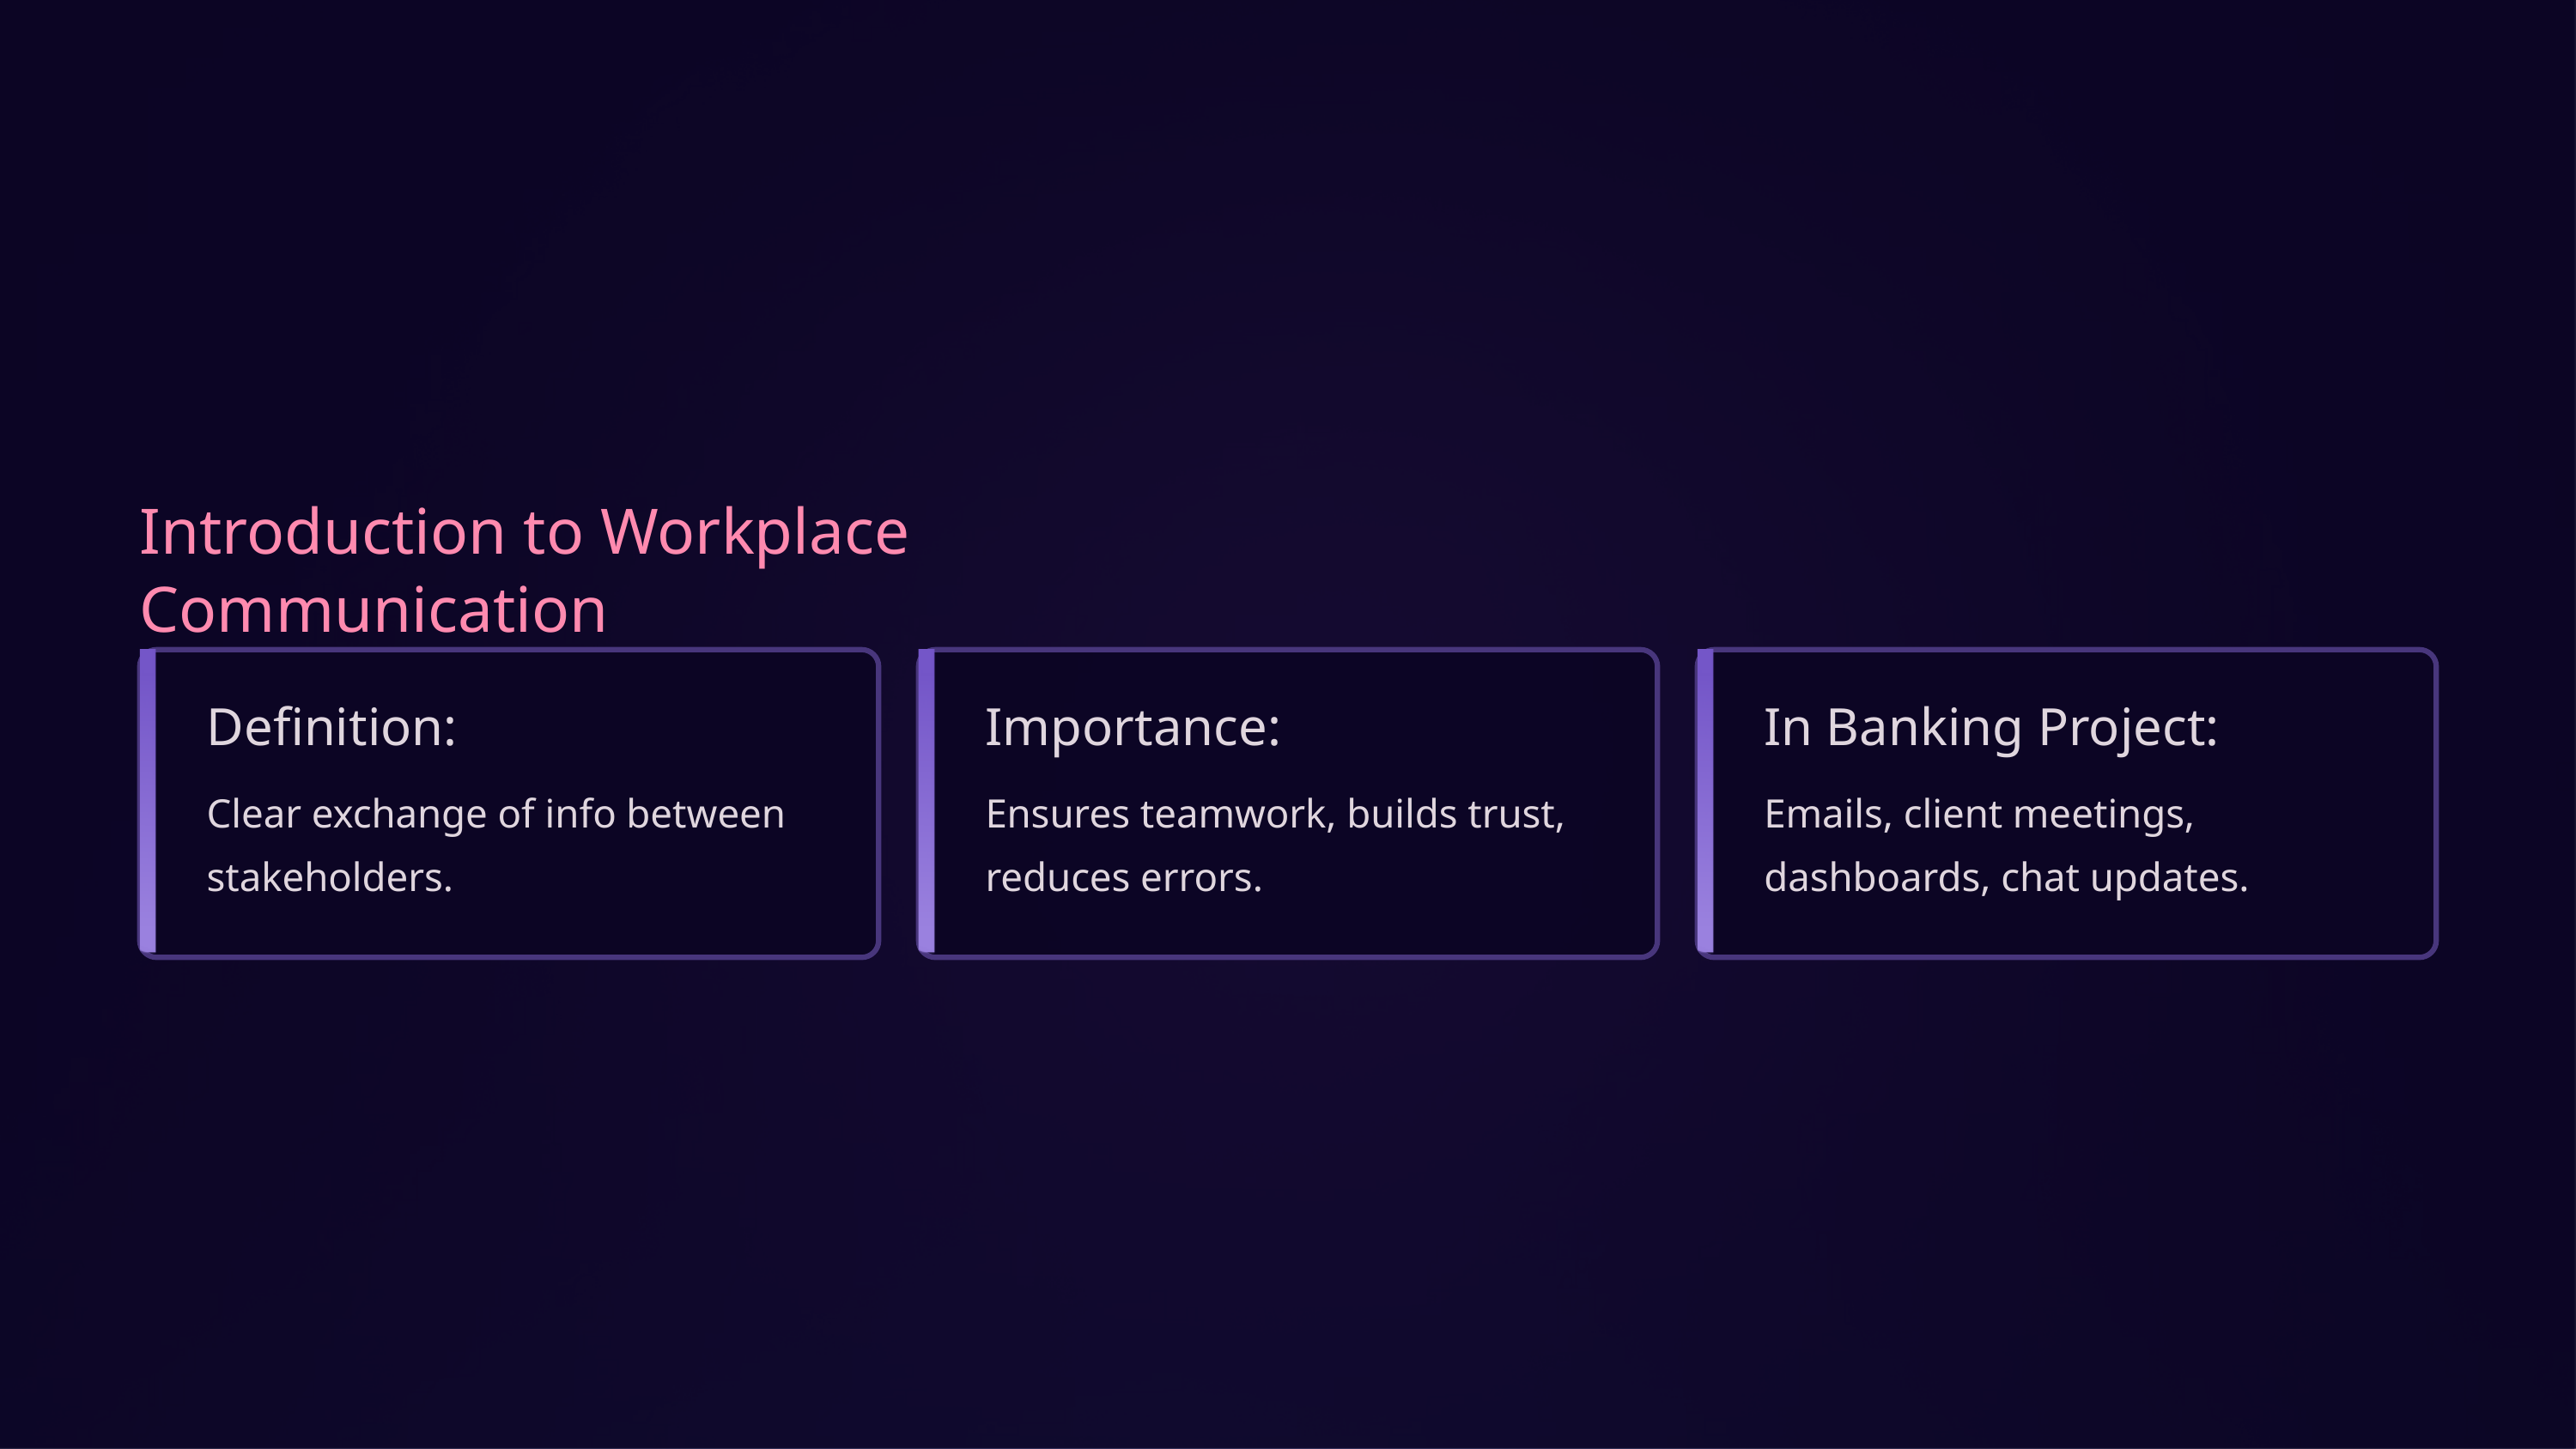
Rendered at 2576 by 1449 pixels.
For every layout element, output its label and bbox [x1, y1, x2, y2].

text_box [137, 646, 882, 961]
text_box [1694, 646, 2439, 961]
text_box [139, 649, 161, 958]
text_box [918, 649, 940, 958]
text_box [915, 646, 1661, 961]
text_box [0, 0, 2576, 1449]
text_box [1697, 649, 1719, 958]
